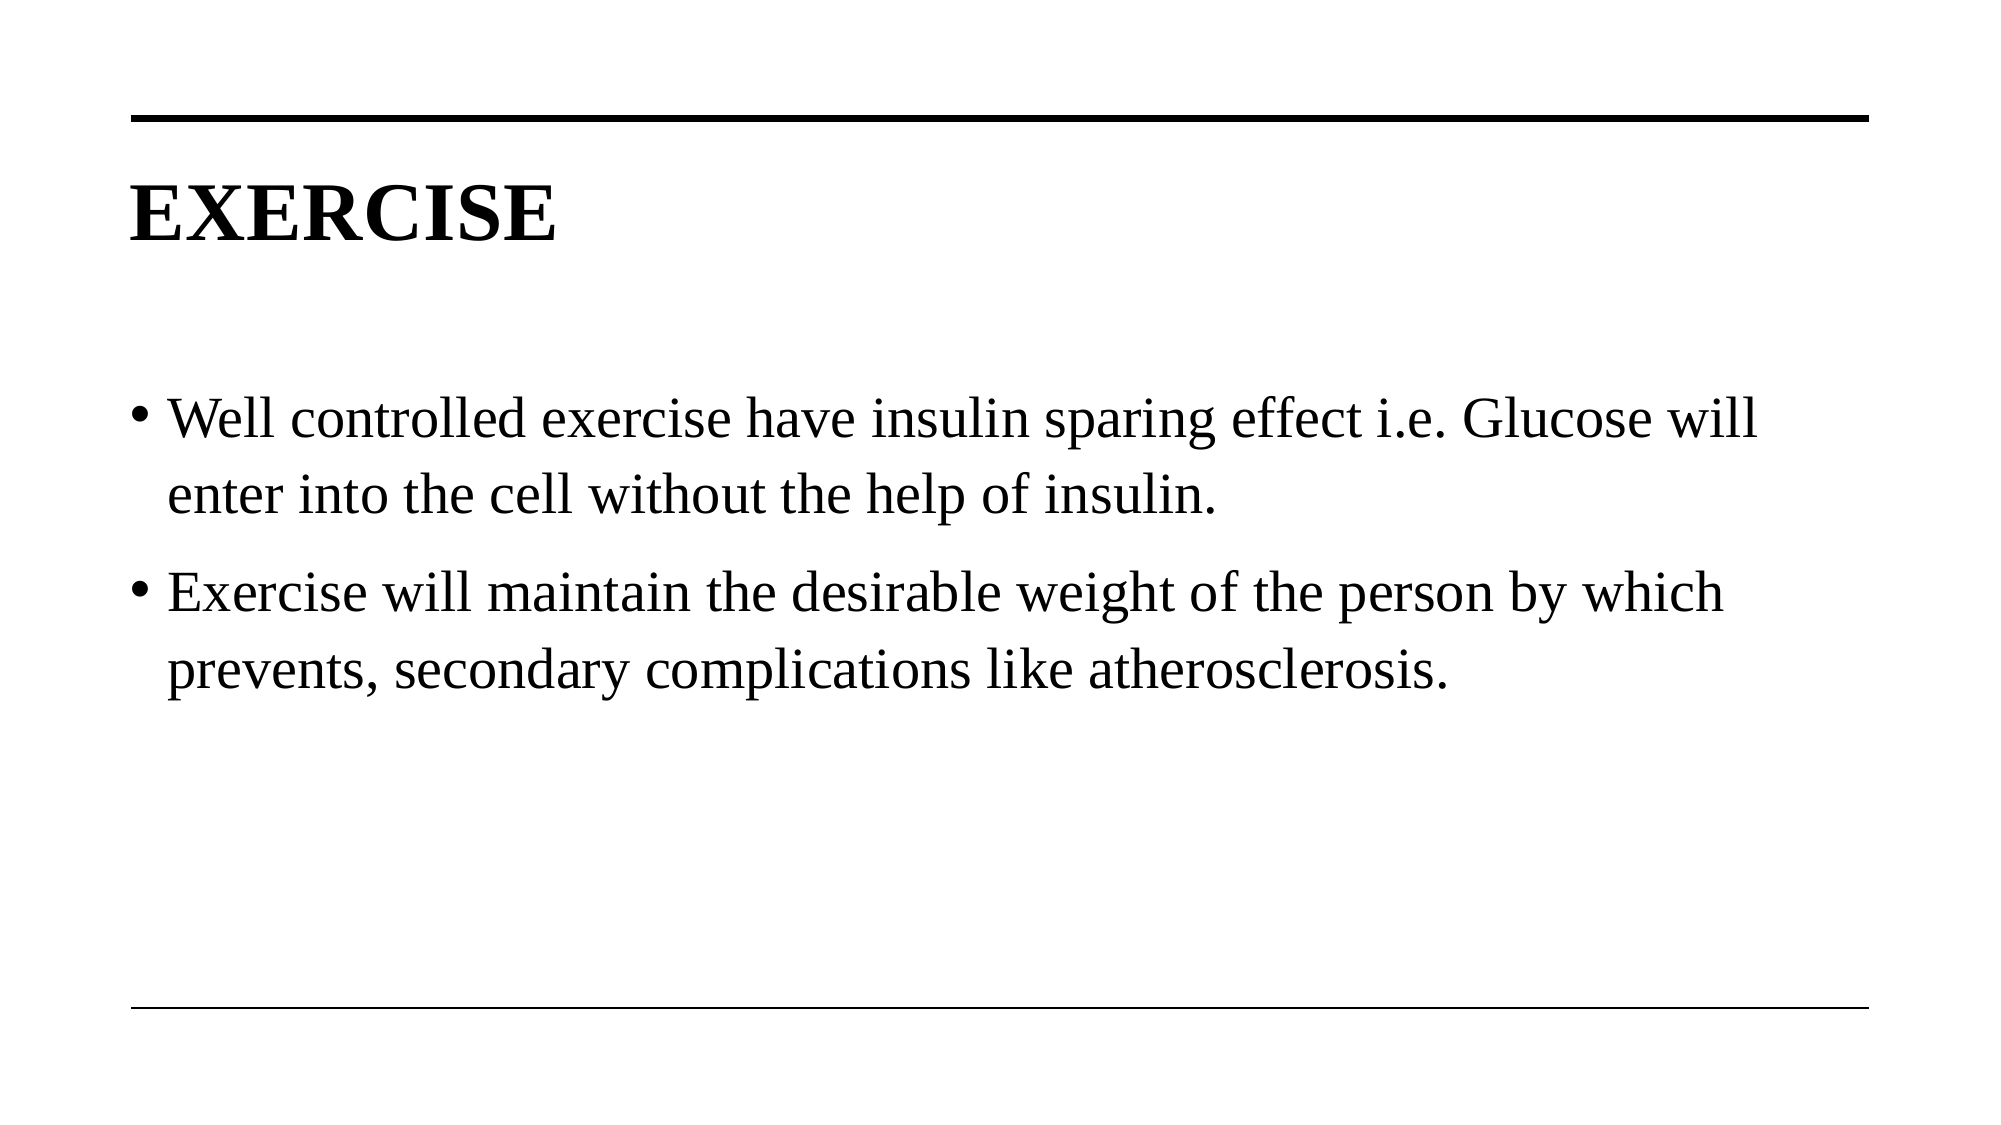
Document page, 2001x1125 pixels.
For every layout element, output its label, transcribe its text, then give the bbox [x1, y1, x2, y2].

list Well controlled exercise have insulin sparing effect i.e. Glucose will enter into the cell without the help of insulin. Exercise will maintain the desirable weight of the person by which prevents, secondary complications like atherosclerosis. [114, 364, 1869, 978]
title Exercise [114, 149, 1869, 364]
